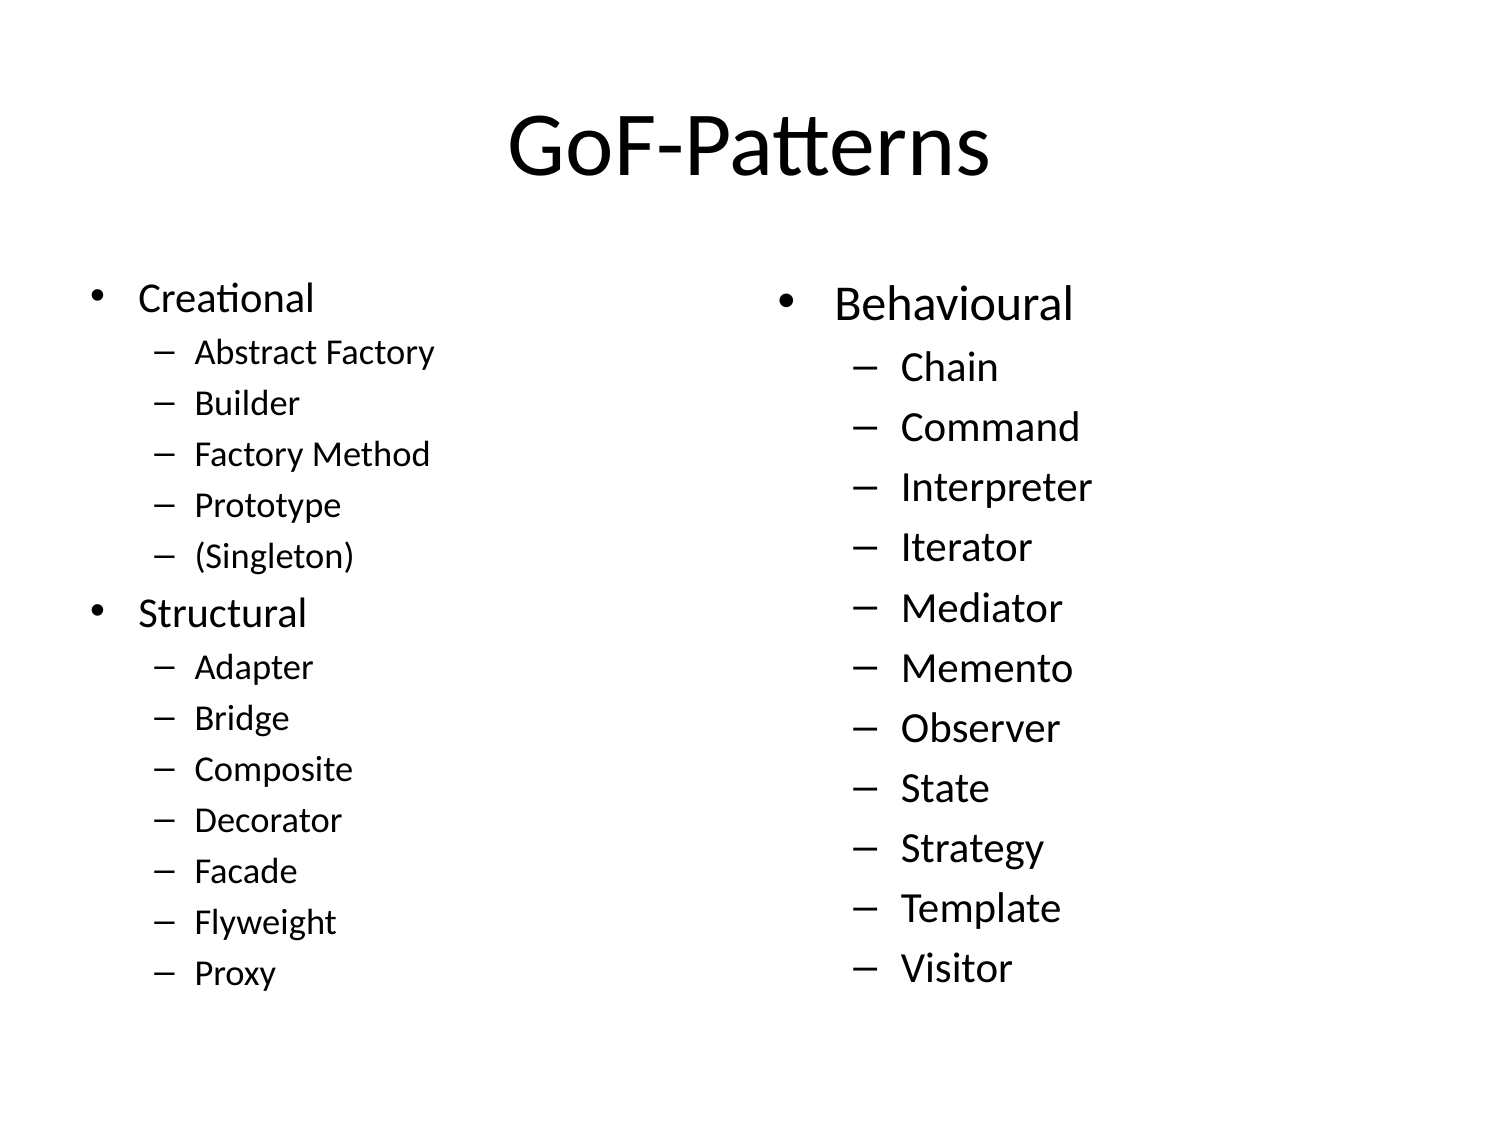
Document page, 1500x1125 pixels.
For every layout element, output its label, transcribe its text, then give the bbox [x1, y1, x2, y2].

title GoF-Patterns [75, 45, 1425, 233]
list Behavioural Chain Command Interpreter Iterator Mediator Memento Observer State Strategy Template Visitor [762, 262, 1425, 1005]
list Creational Abstract Factory Builder Factory Method Prototype (Singleton) Structural Adapter Bridge Composite Decorator Facade Flyweight Proxy [75, 262, 738, 1005]
